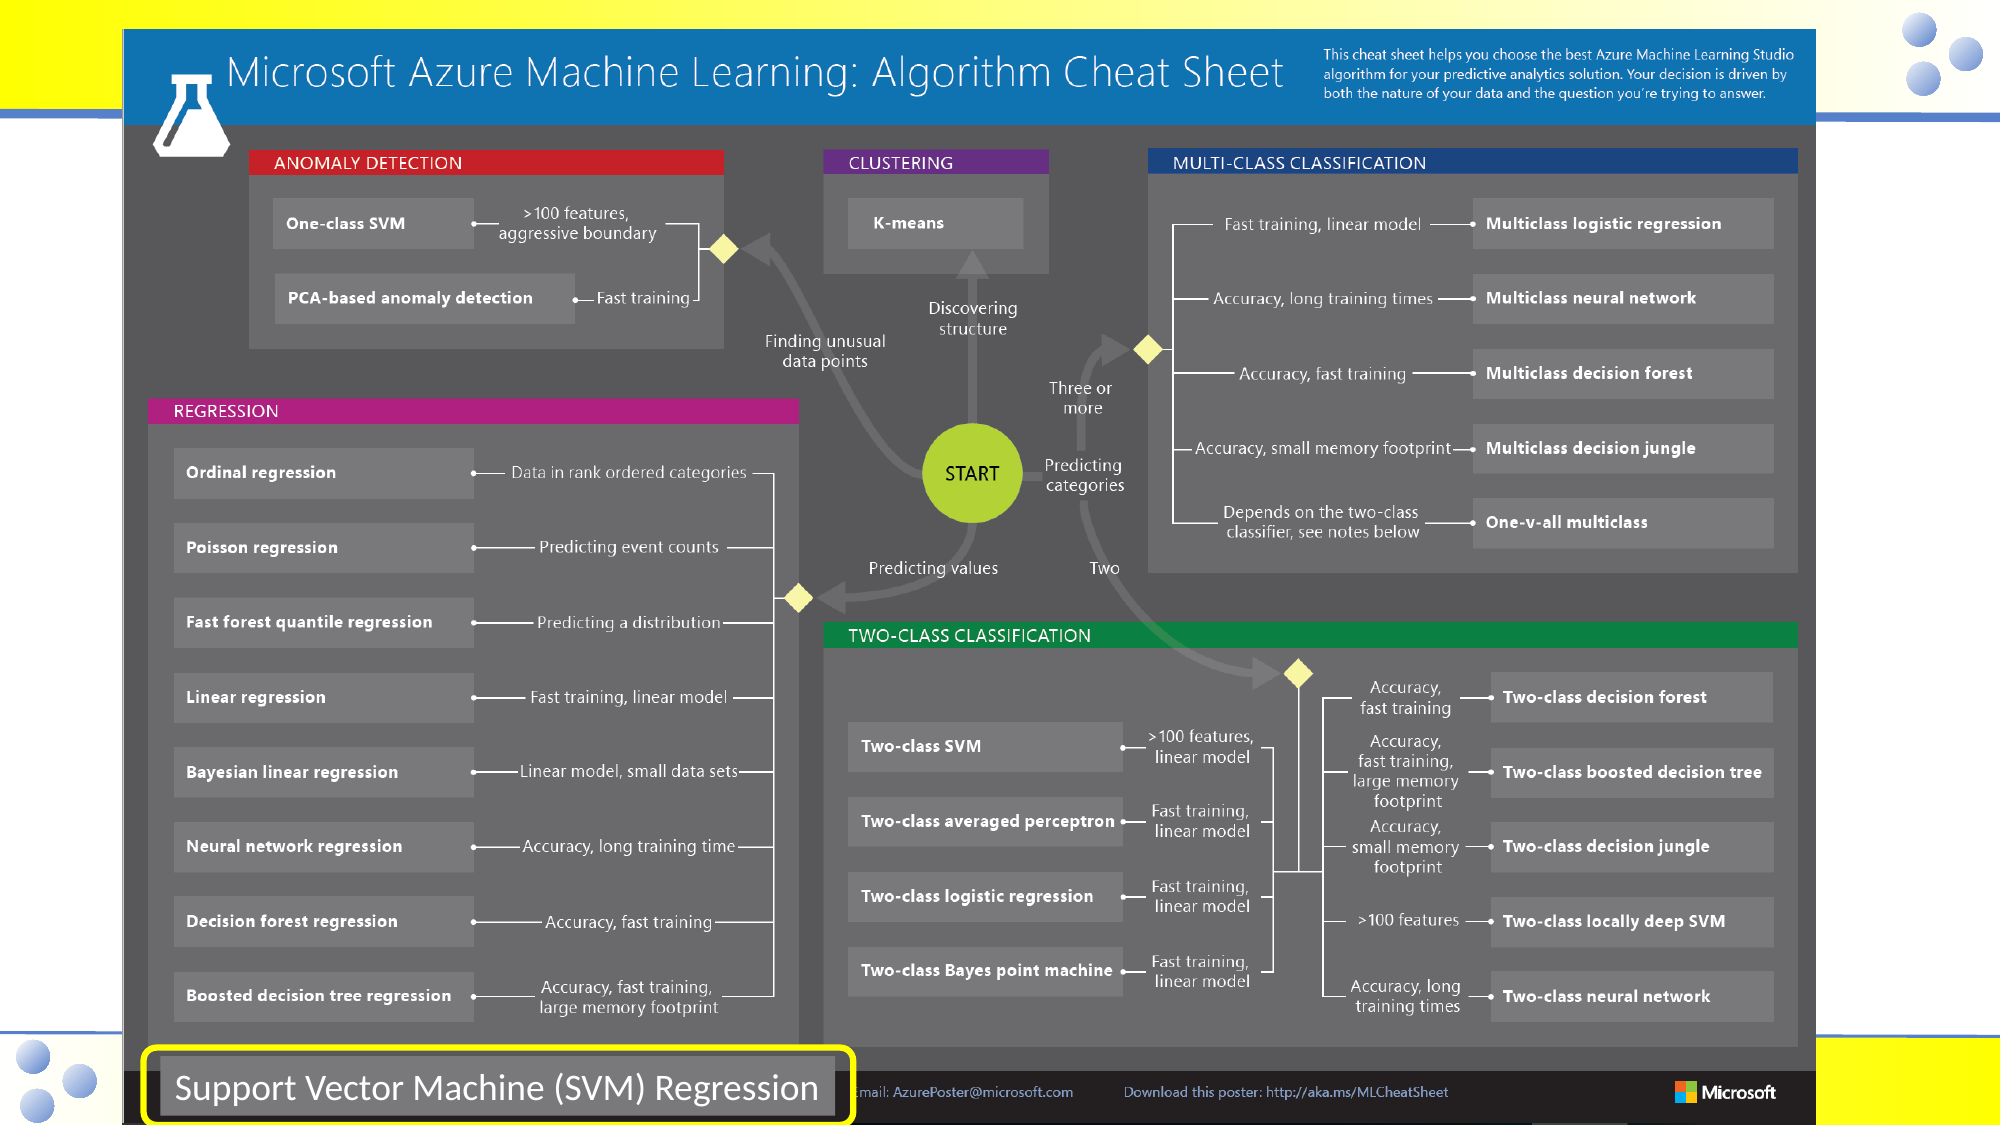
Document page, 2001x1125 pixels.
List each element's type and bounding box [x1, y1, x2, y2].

picture [122, 29, 1816, 1125]
